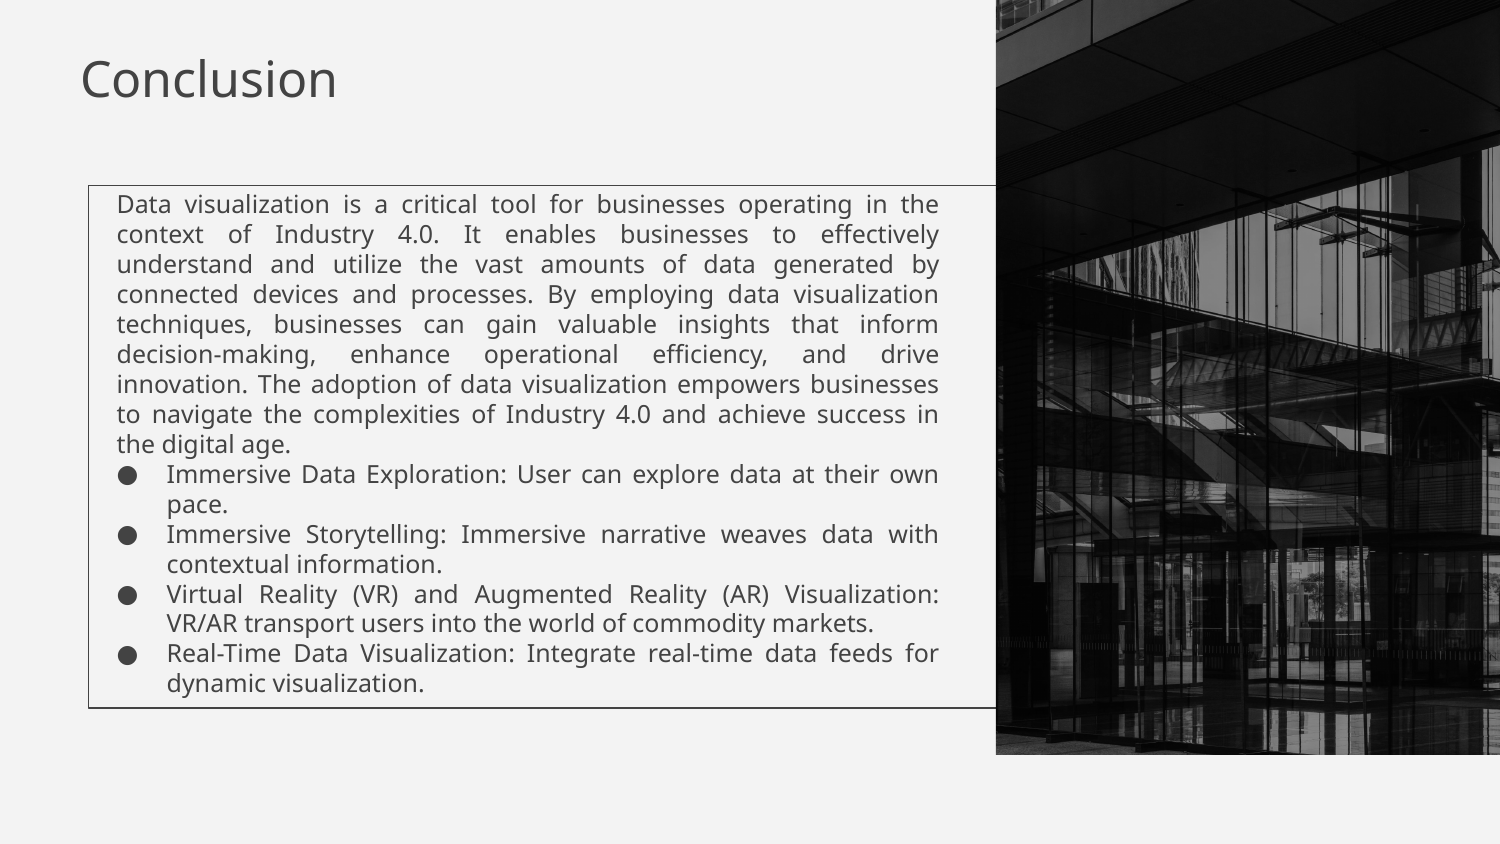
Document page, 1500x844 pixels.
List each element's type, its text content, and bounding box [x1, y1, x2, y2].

title Conclusion [64, 43, 659, 112]
picture [995, 0, 1500, 755]
list Data visualization is a critical tool for businesses operating in the context of Industry 4.0. It enables businesses to effectively understand and utilize the vast amounts of data generated by connected devices and processes. By employing data visualization techniques, businesses can gain valuable insights that inform decision-making, enhance operational efficiency, and drive innovation. The adoption of data visualization empowers businesses to navigate the complexities of Industry 4.0 and achieve success in the digital age. Immersive Data Exploration: User can explore data at their own pace. Immersive Storytelling: Immersive narrative weaves data with contextual information. Virtual Reality (VR) and Augmented Reality (AR) Visualization: VR/AR transport users into the world of commodity markets. Real-Time Data Visualization: Integrate real-time data feeds for dynamic visualization. [76, 173, 956, 530]
text_box [88, 185, 990, 709]
